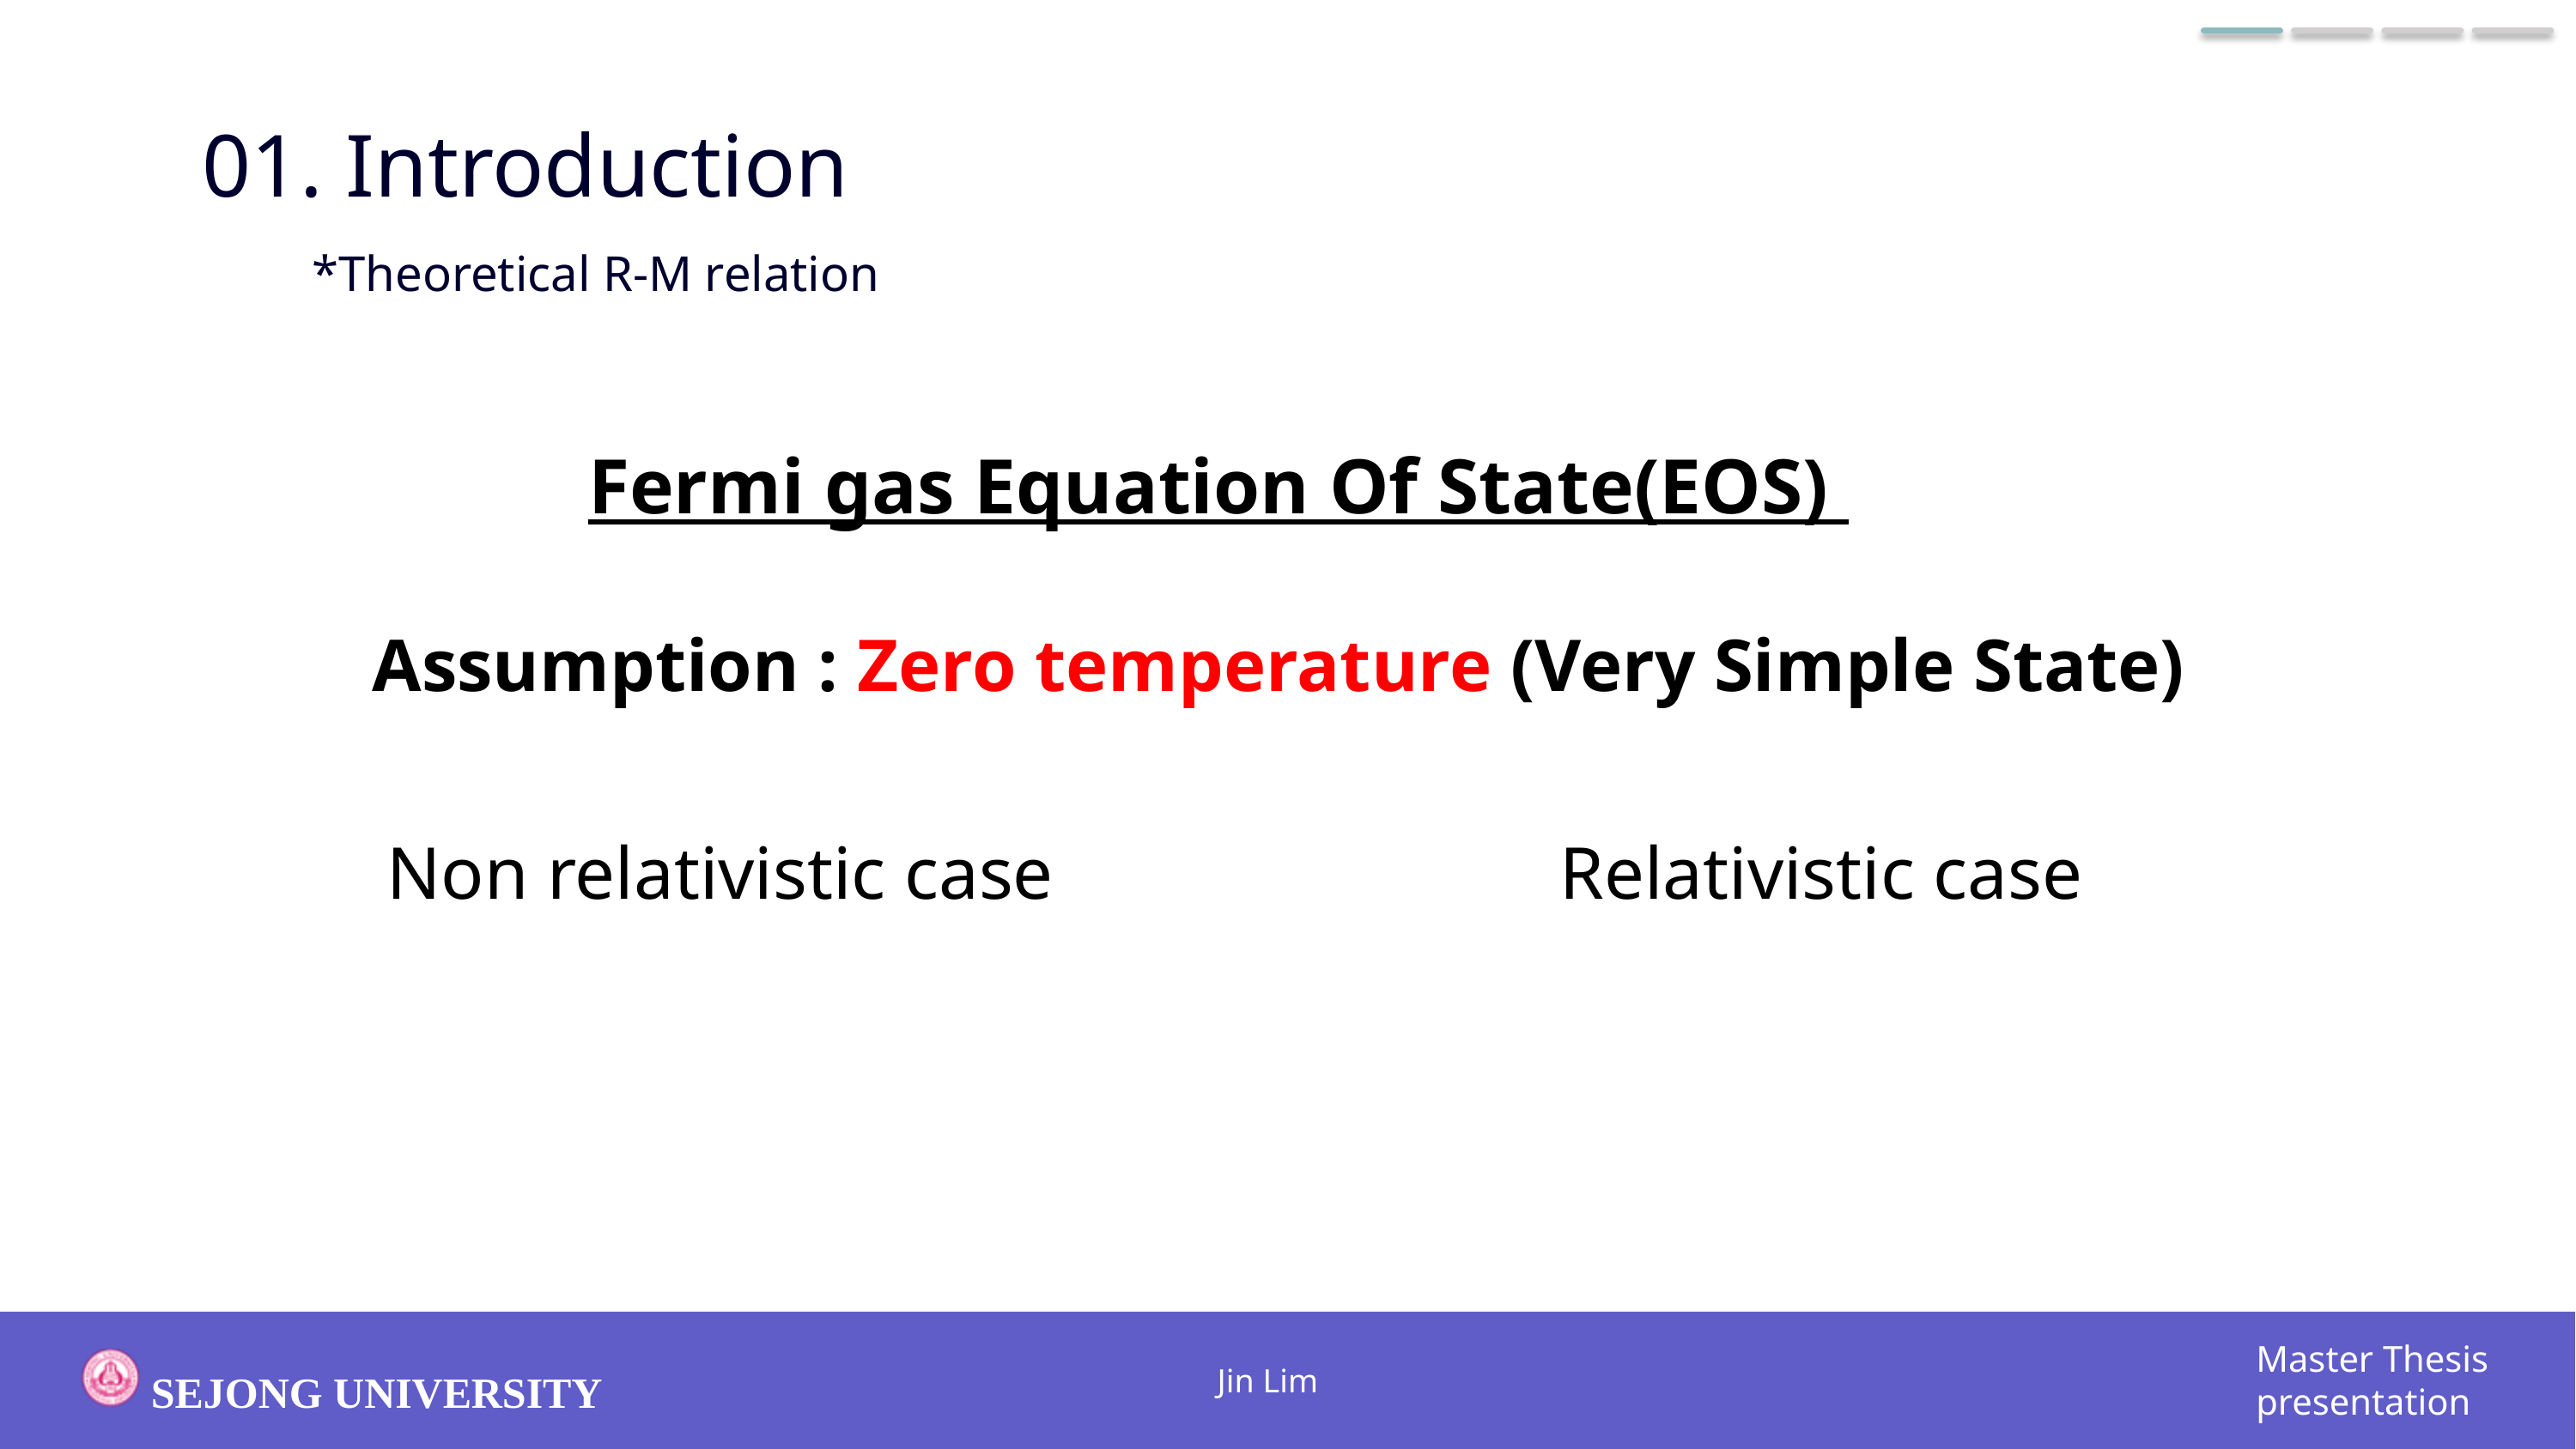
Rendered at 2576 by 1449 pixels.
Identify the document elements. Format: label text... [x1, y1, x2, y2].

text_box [261, 431, 2315, 1046]
text_box 01. Introduction [129, 101, 923, 224]
picture [77, 1348, 145, 1409]
text_box *Theoretical R-M relation [216, 233, 989, 312]
